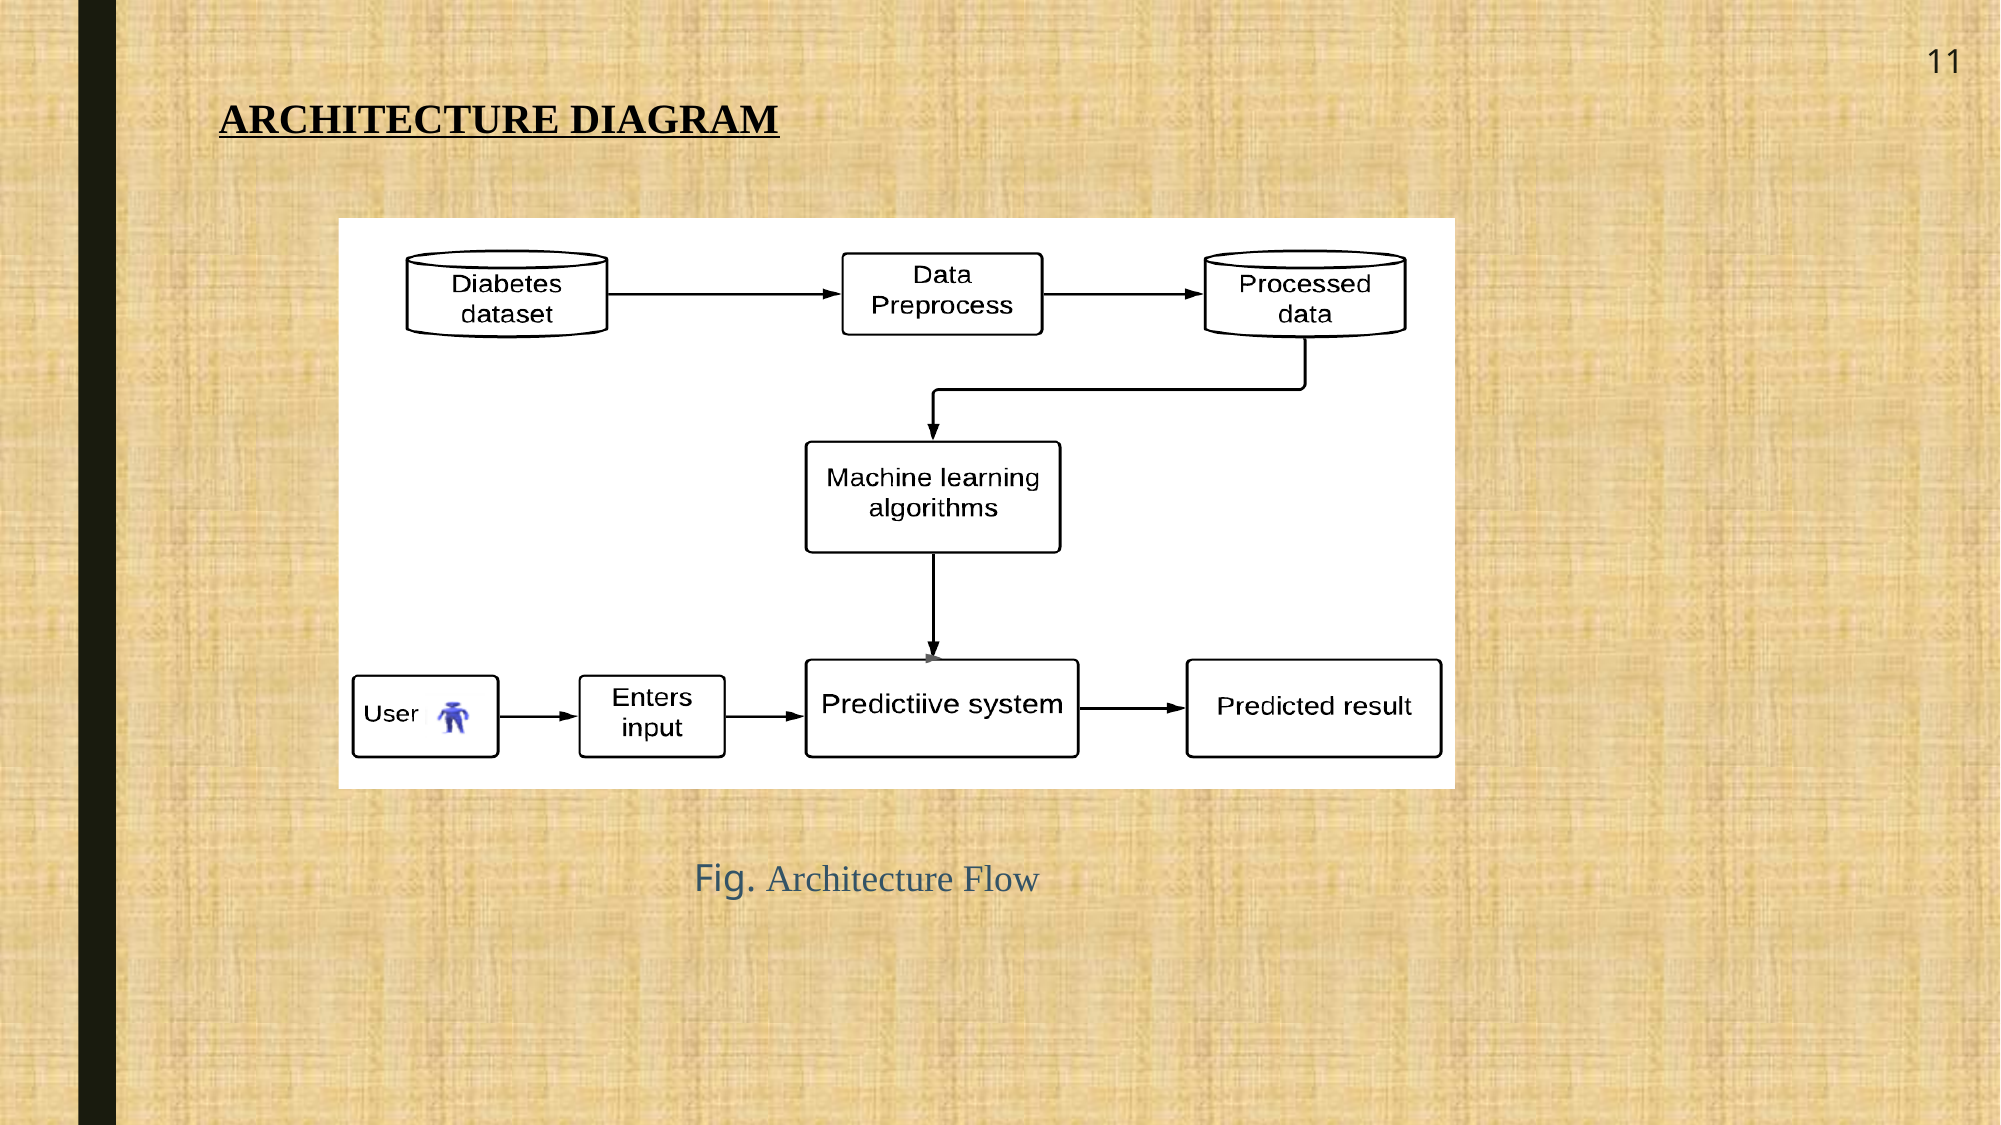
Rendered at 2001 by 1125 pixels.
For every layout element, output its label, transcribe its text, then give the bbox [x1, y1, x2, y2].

text_box Fig. Architecture Flow [679, 846, 1679, 906]
text_box ARCHITECTURE DIAGRAM [203, 84, 1000, 150]
slide_number 11 [1905, 11, 1979, 109]
picture [116, 0, 2001, 1125]
picture [0, 0, 78, 1125]
